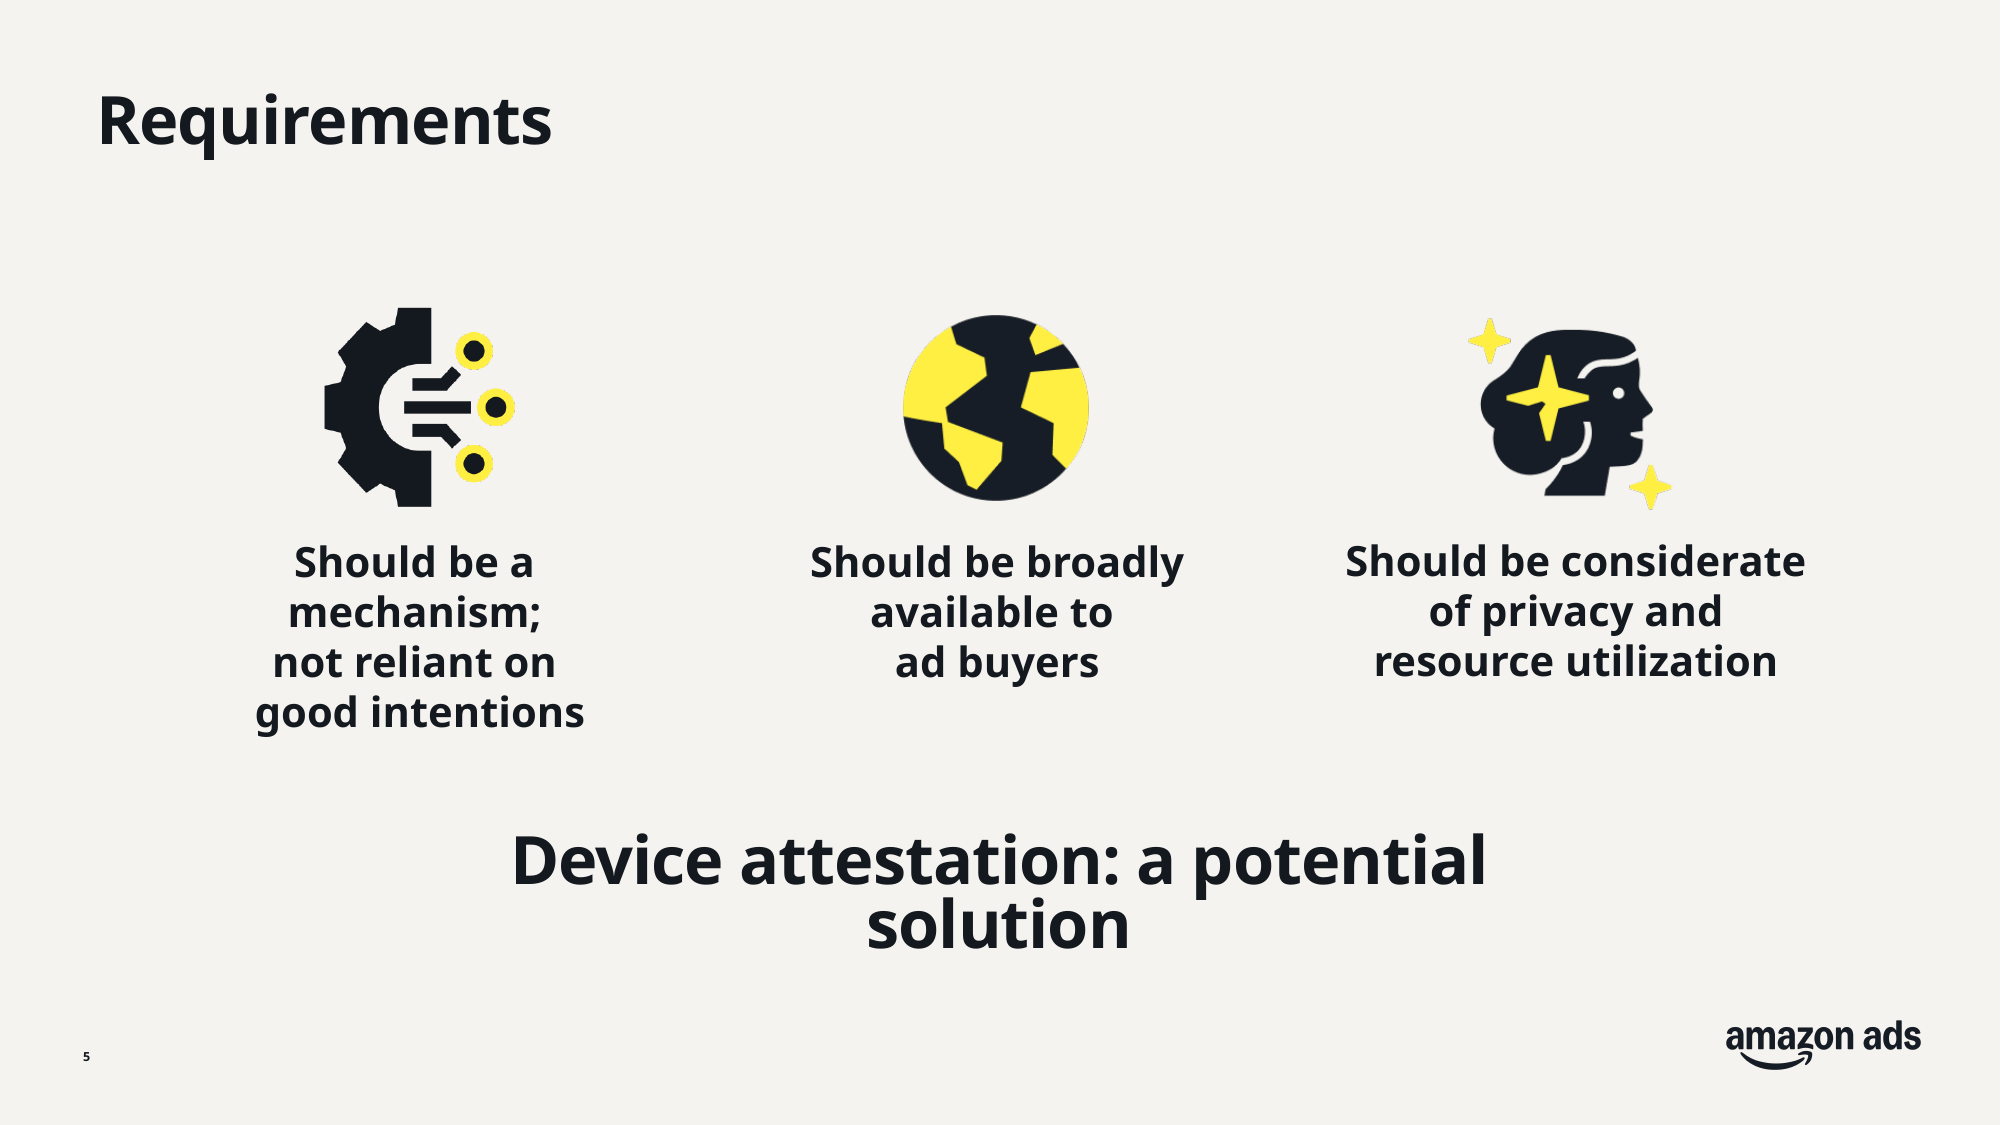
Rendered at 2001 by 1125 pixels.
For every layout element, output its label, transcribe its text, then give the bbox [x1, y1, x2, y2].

slide_number 5 [83, 1049, 143, 1079]
text_box Requirements [81, 86, 1917, 219]
text_box Should be a mechanism; not reliant on good intentions [240, 528, 601, 744]
text_box Device attestation: a potential solution [455, 826, 1543, 959]
text_box Should be broadly available to ad buyers [795, 528, 1200, 694]
picture [843, 255, 1150, 561]
picture [1423, 255, 1729, 561]
text_box Should be considerate of privacy and resource utilization [1330, 527, 1822, 692]
picture [1726, 1020, 1921, 1070]
picture [269, 255, 572, 561]
